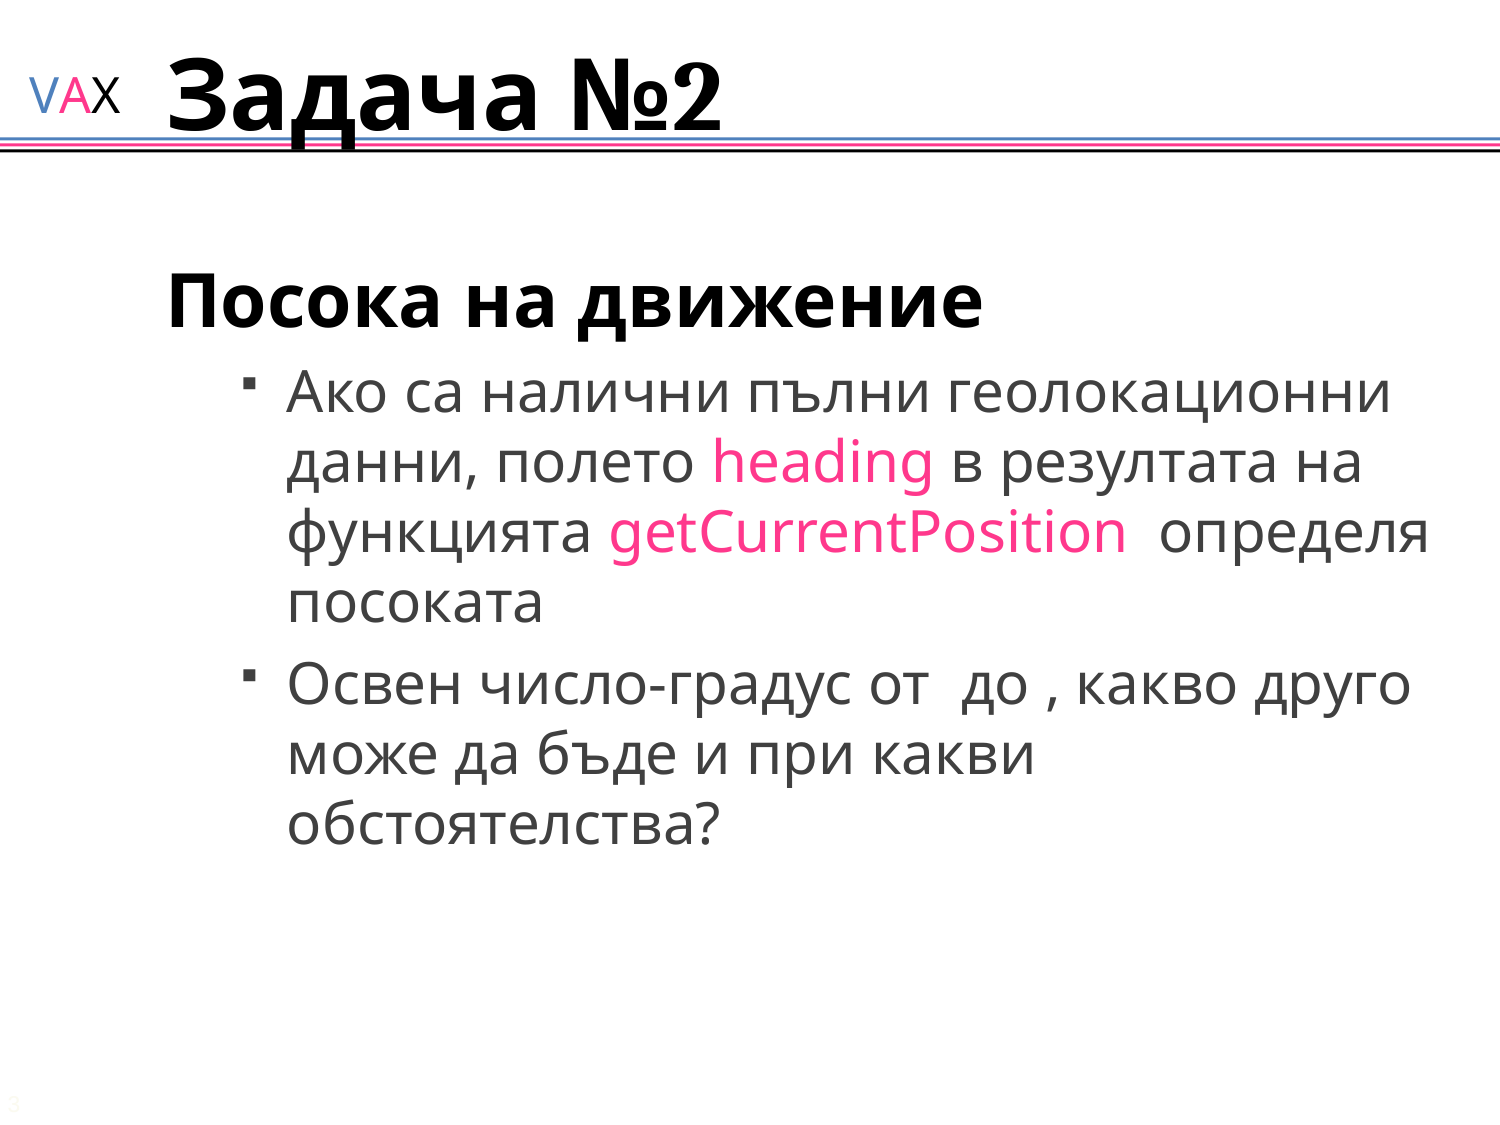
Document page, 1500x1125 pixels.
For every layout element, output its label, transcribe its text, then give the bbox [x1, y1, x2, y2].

title Задача №2 [0, 37, 1500, 144]
